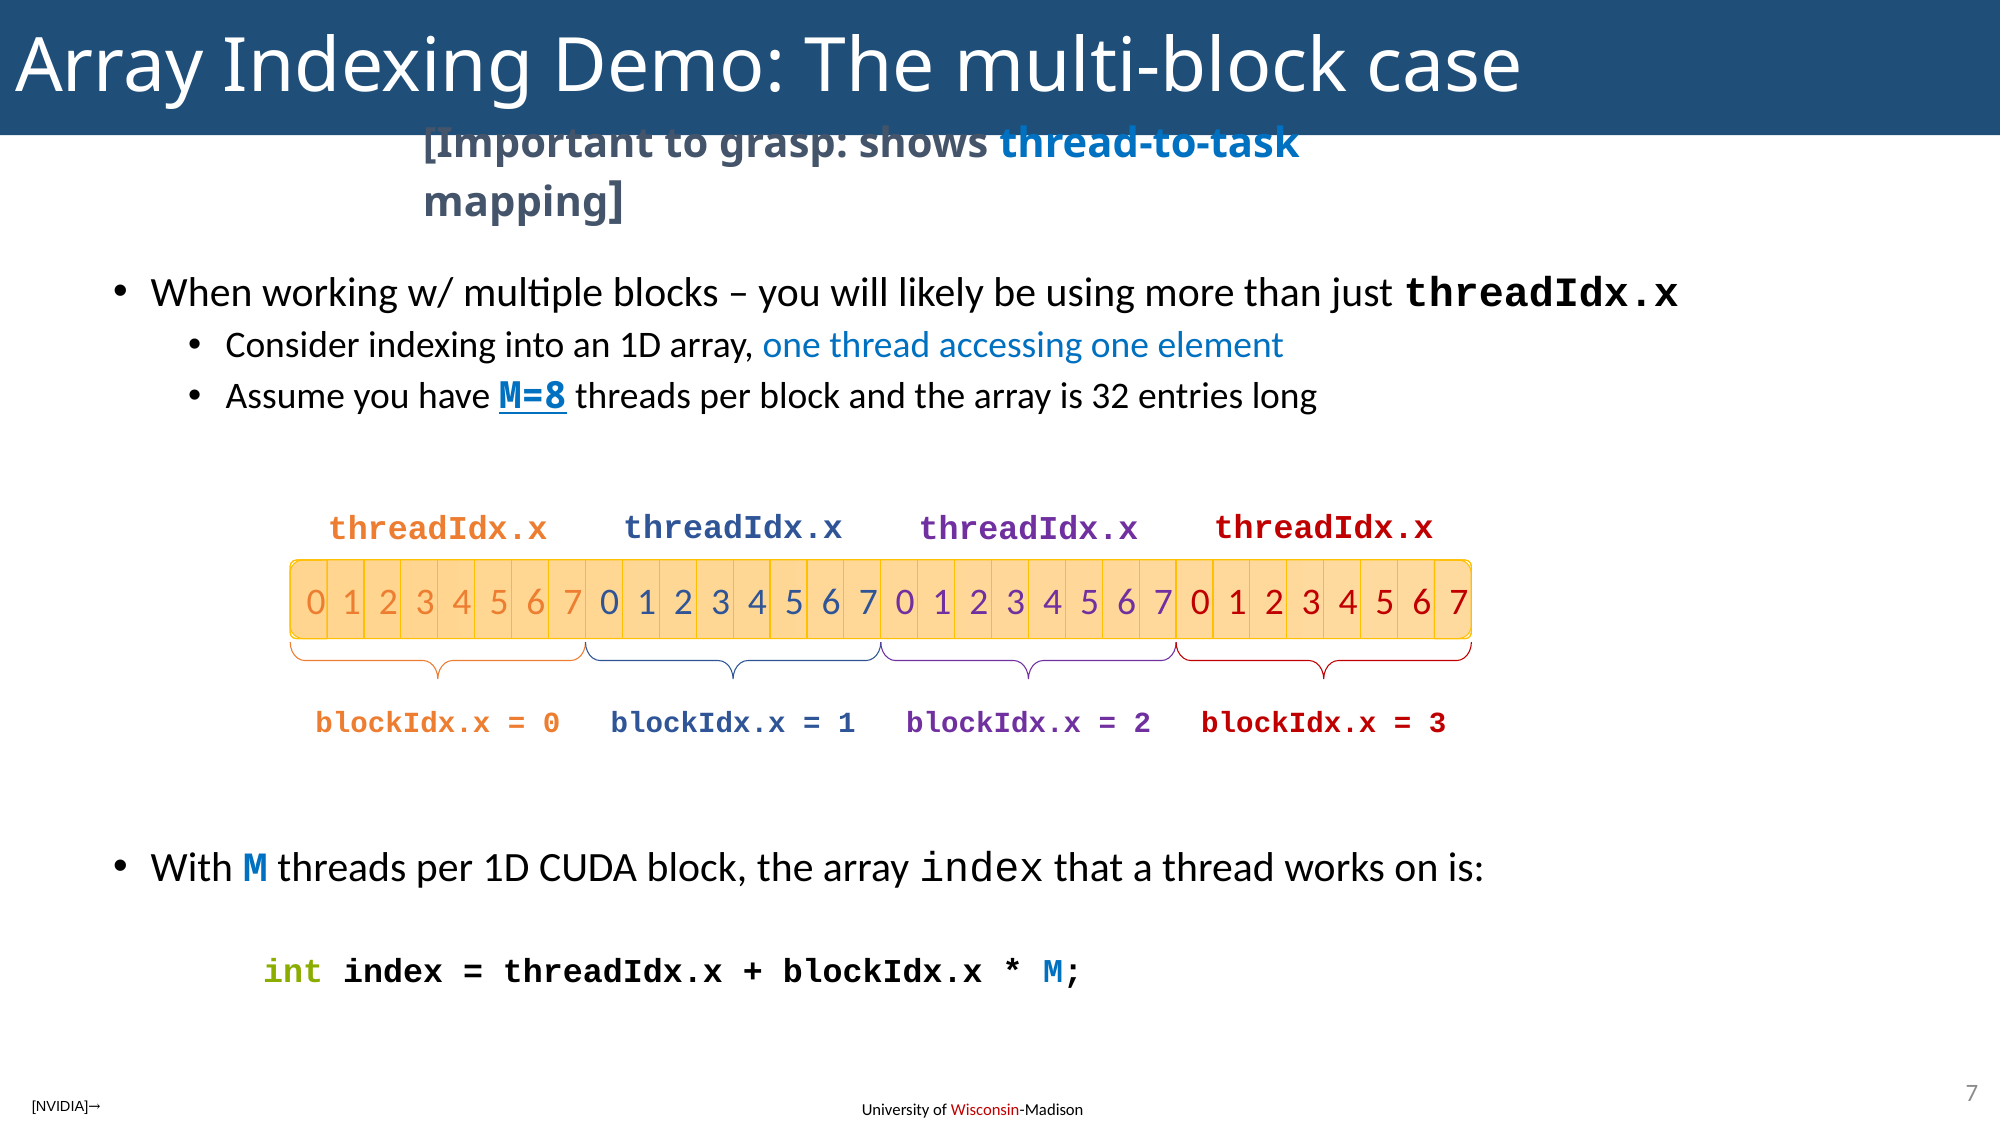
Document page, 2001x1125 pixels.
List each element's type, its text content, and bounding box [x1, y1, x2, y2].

list When working w/ multiple blocks – you will likely be using more than just threadIdx.x Consider indexing into an 1D array, one thread accessing one element Assume you have M=8 threads per block and the array is 32 entries long [98, 262, 1735, 488]
slide_number 7 [1879, 1069, 1994, 1114]
text_box [NVIDIA]→ [17, 1089, 116, 1122]
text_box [290, 498, 1472, 555]
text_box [290, 696, 1472, 747]
text_box [289, 642, 585, 680]
text_box [584, 641, 881, 680]
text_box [290, 559, 1472, 639]
list With M threads per 1D CUDA block, the array index that a thread works on is: int index = threadIdx.x + blockIdx.x * M; [98, 837, 1574, 1036]
title Array Indexing Demo: The multi-block case [0, 0, 2000, 136]
text_box [880, 641, 1176, 680]
text_box [Important to grasp: shows thread-to-task mapping] [407, 156, 1522, 234]
text_box [1175, 641, 1472, 680]
